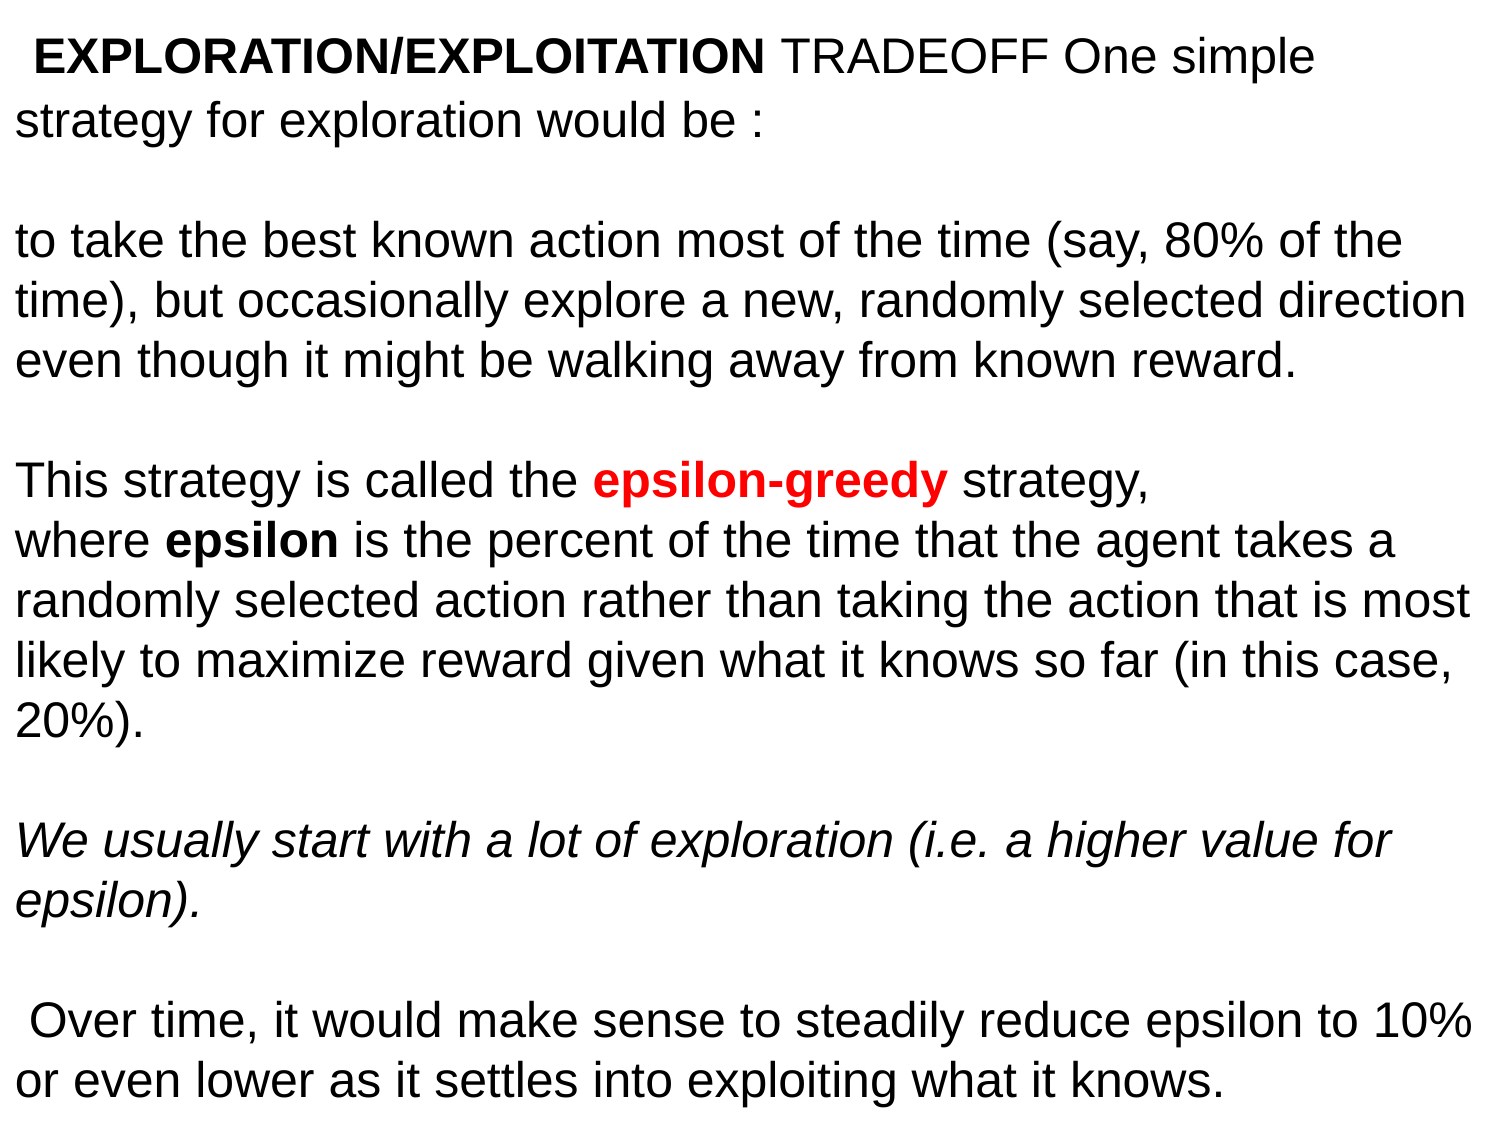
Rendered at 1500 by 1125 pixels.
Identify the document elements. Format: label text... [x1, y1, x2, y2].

text_box EXPLORATION/EXPLOITATION TRADEOFF One simple strategy for exploration would be : to take the best known action most of the time (say, 80% of the time), but occasionally explore a new, randomly selected direction even though it might be walking away from known reward. This strategy is called the epsilon-greedy strategy, where epsilon is the percent of the time that the agent takes a randomly selected action rather than taking the action that is most likely to maximize reward given what it knows so far (in this case, 20%). We usually start with a lot of exploration (i.e. a higher value for epsilon). Over time, it would make sense to steadily reduce epsilon to 10% or even lower as it settles into exploiting what it knows. [0, 0, 1500, 1115]
